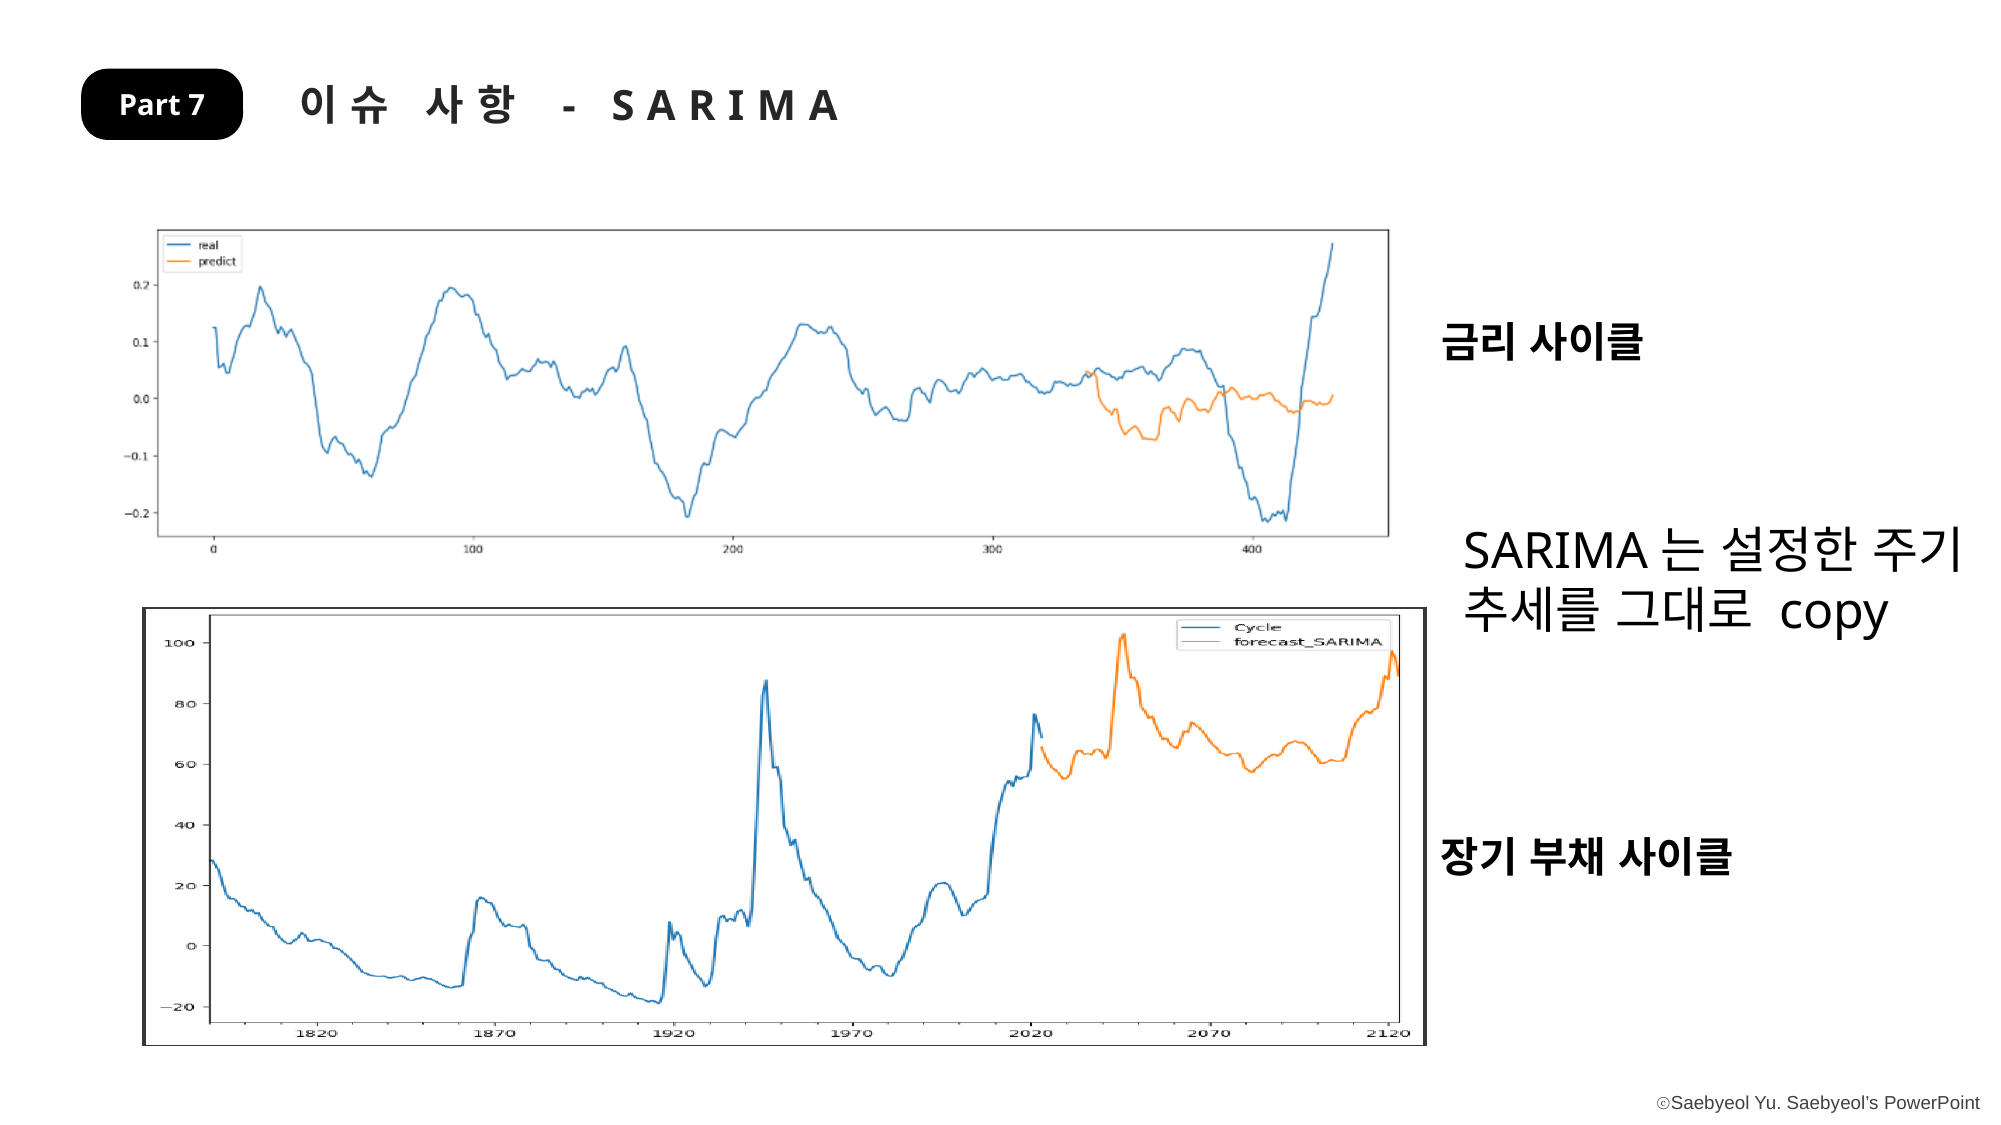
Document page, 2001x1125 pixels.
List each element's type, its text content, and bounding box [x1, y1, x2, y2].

picture [110, 224, 1395, 563]
picture [142, 607, 1427, 1046]
text_box 금리 사이클 [1426, 307, 1720, 373]
text_box SARIMA는 설정한 주기 추세를 그대로 copy [1449, 511, 2000, 646]
text_box 장기 부채 사이클 [1426, 823, 1885, 889]
text_box [80, 67, 245, 141]
text_box Part 7 [104, 79, 221, 129]
text_box 이슈 사항 - SARIMA [284, 71, 853, 137]
